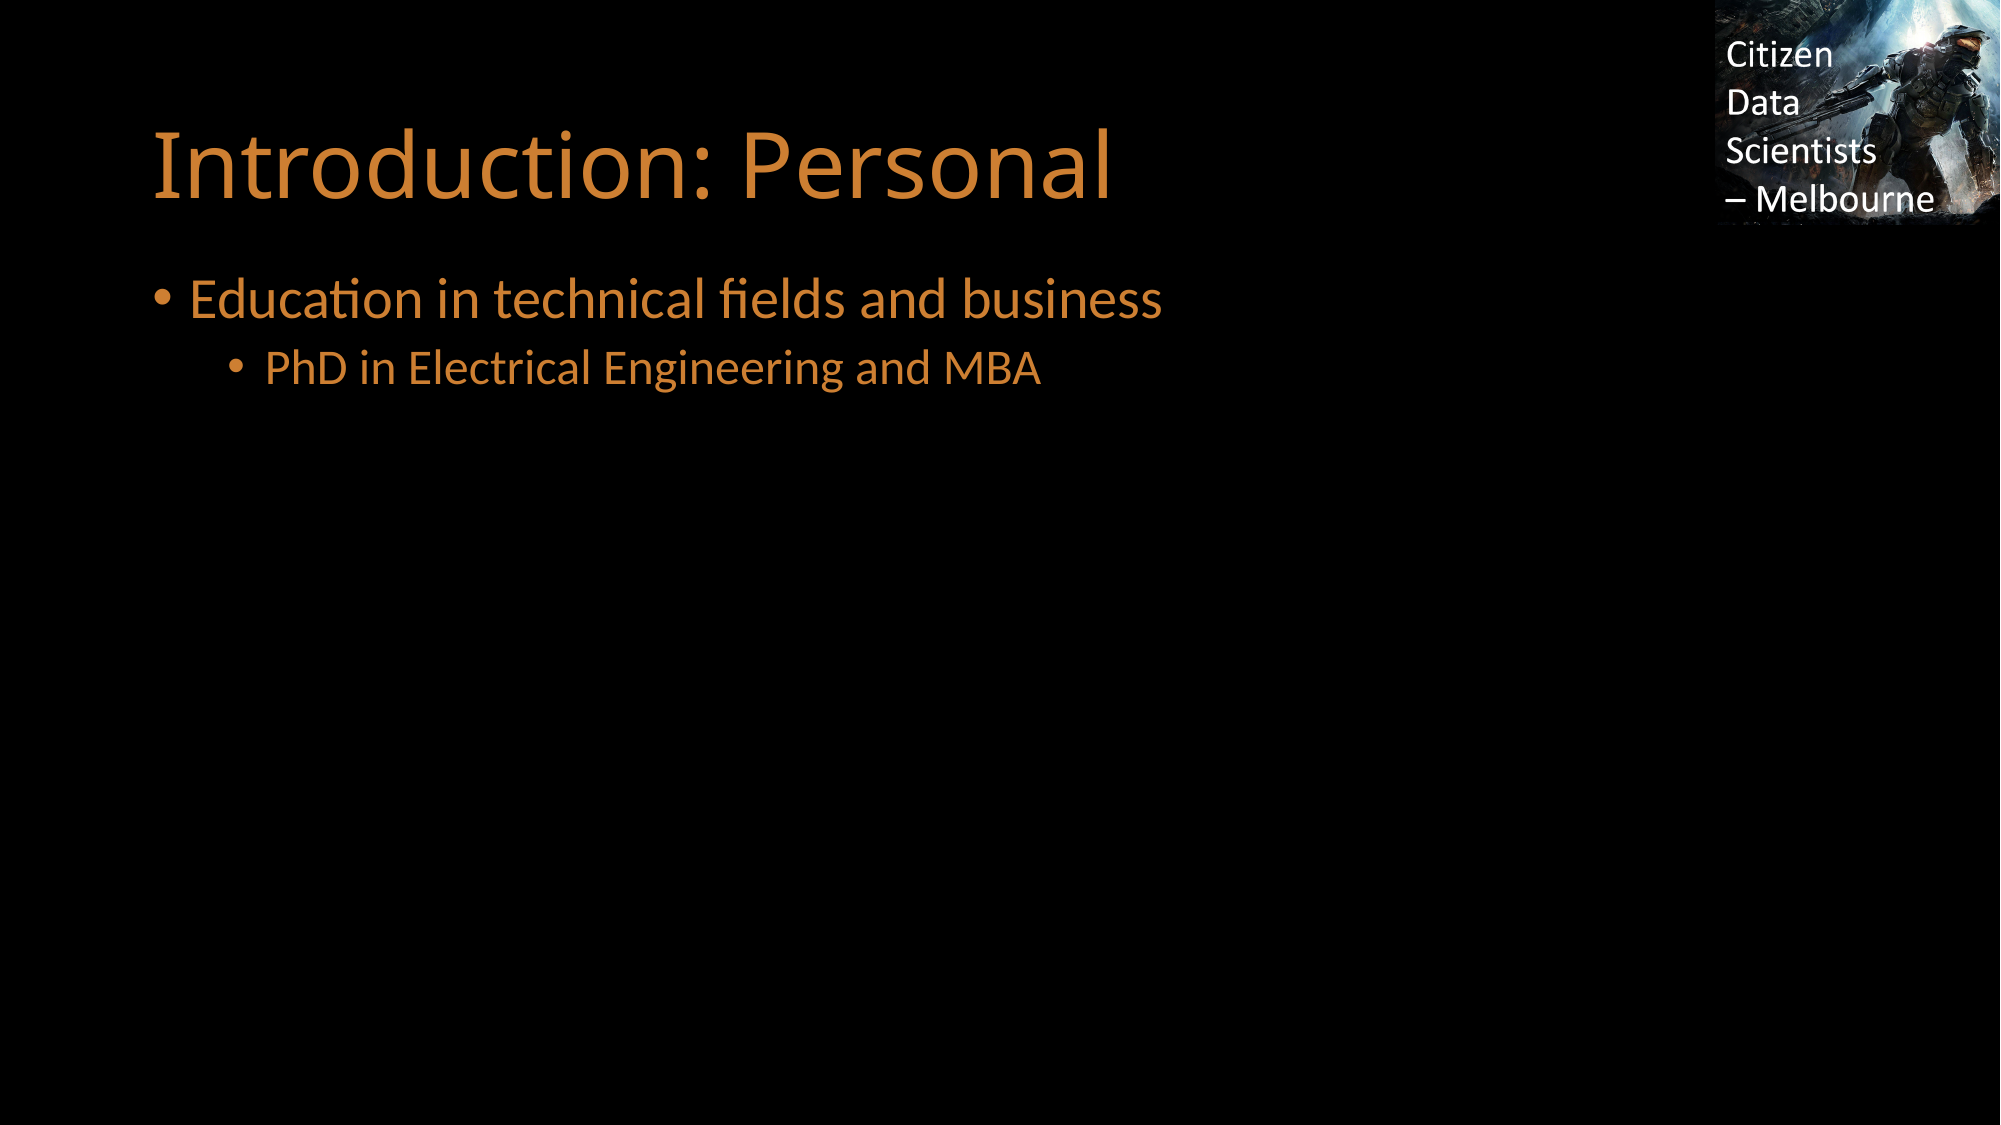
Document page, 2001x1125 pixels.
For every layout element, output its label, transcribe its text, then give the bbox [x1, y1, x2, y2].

picture [1715, 0, 2000, 225]
title Introduction: Personal [137, 59, 1863, 260]
list Education in technical fields and business PhD in Electrical Engineering and MBA [137, 260, 1863, 975]
